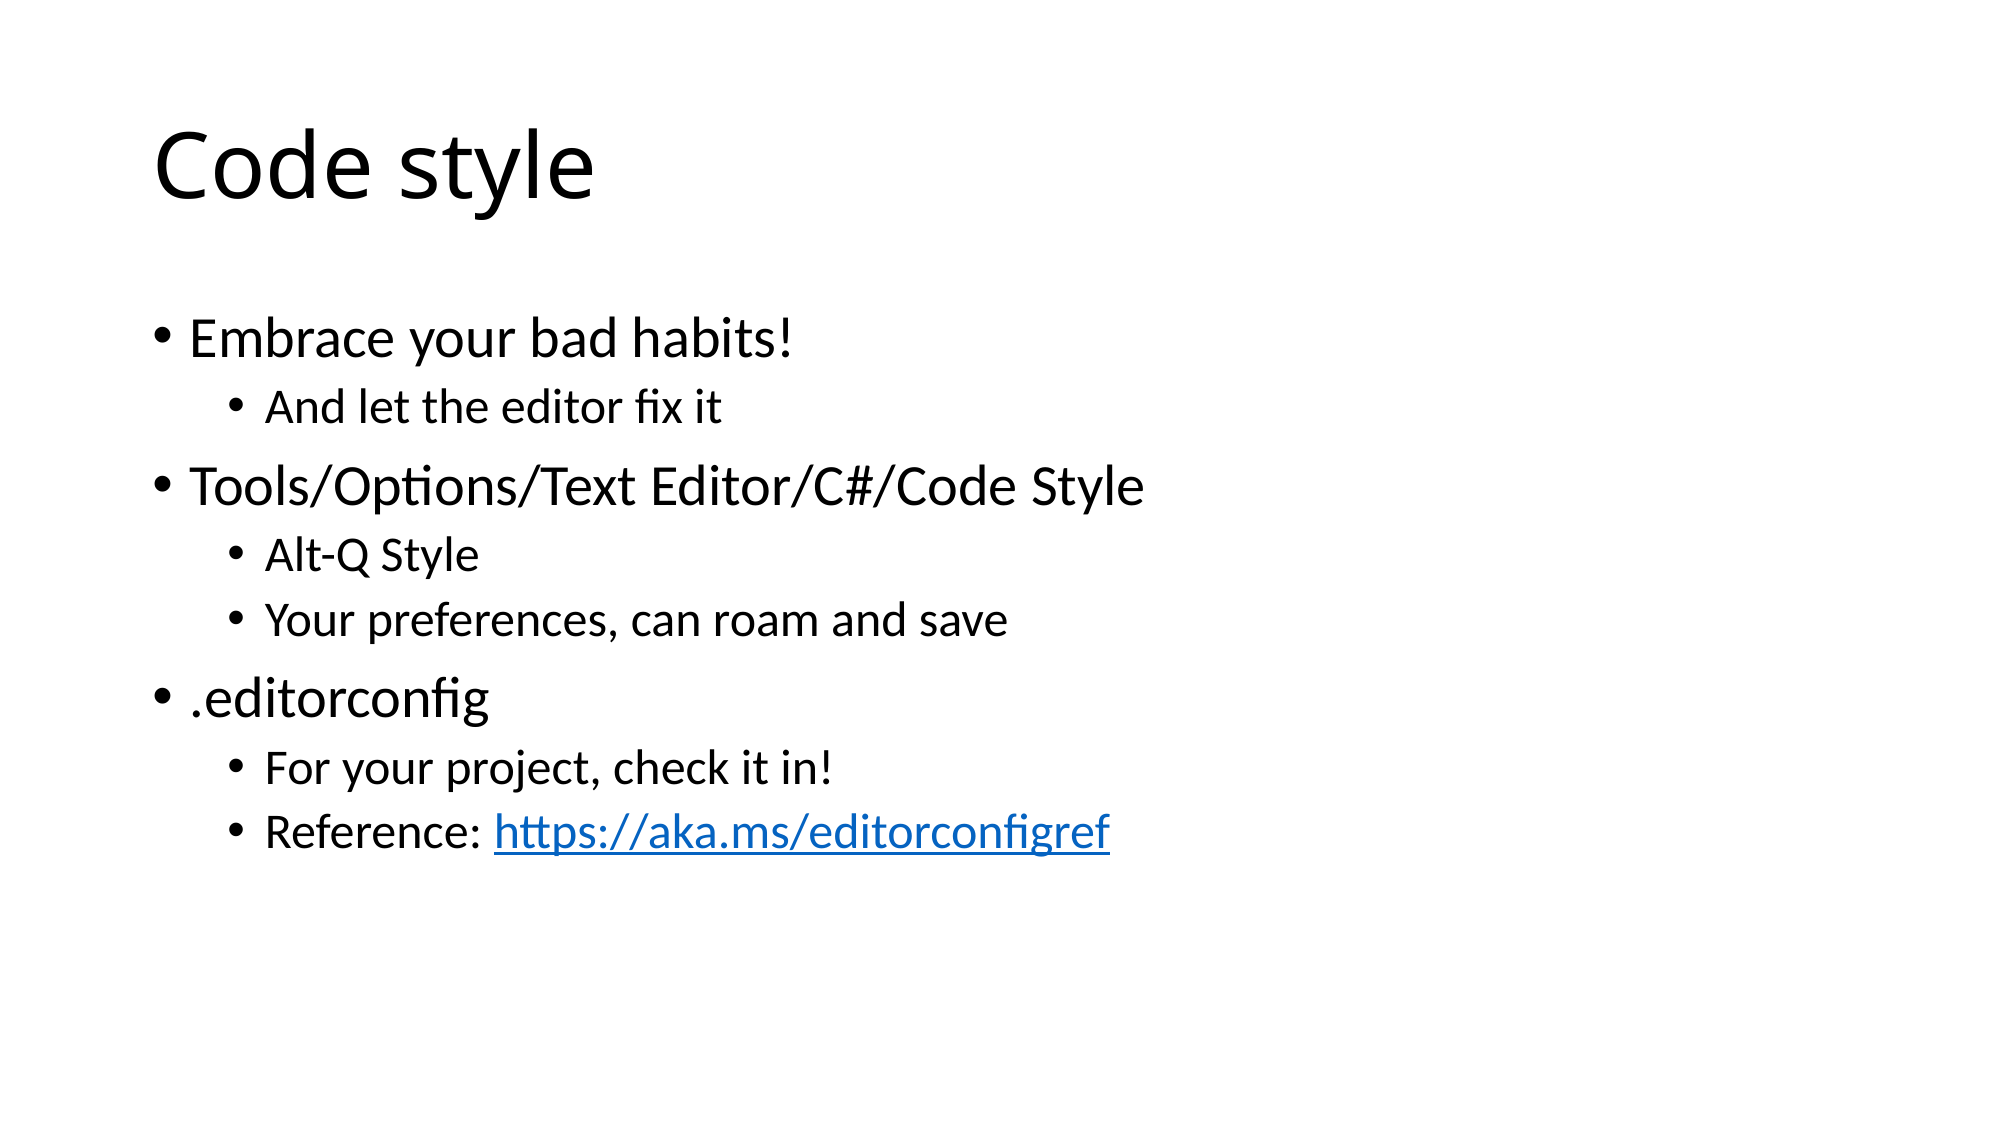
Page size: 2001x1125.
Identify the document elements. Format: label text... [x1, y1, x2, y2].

list Embrace your bad habits! And let the editor fix it Tools/Options/Text Editor/C#/Code Style Alt-Q Style Your preferences, can roam and save .editorconfig For your project, check it in! Reference: https://aka.ms/editorconfigref [137, 299, 1863, 1014]
title Code style [137, 59, 1863, 278]
